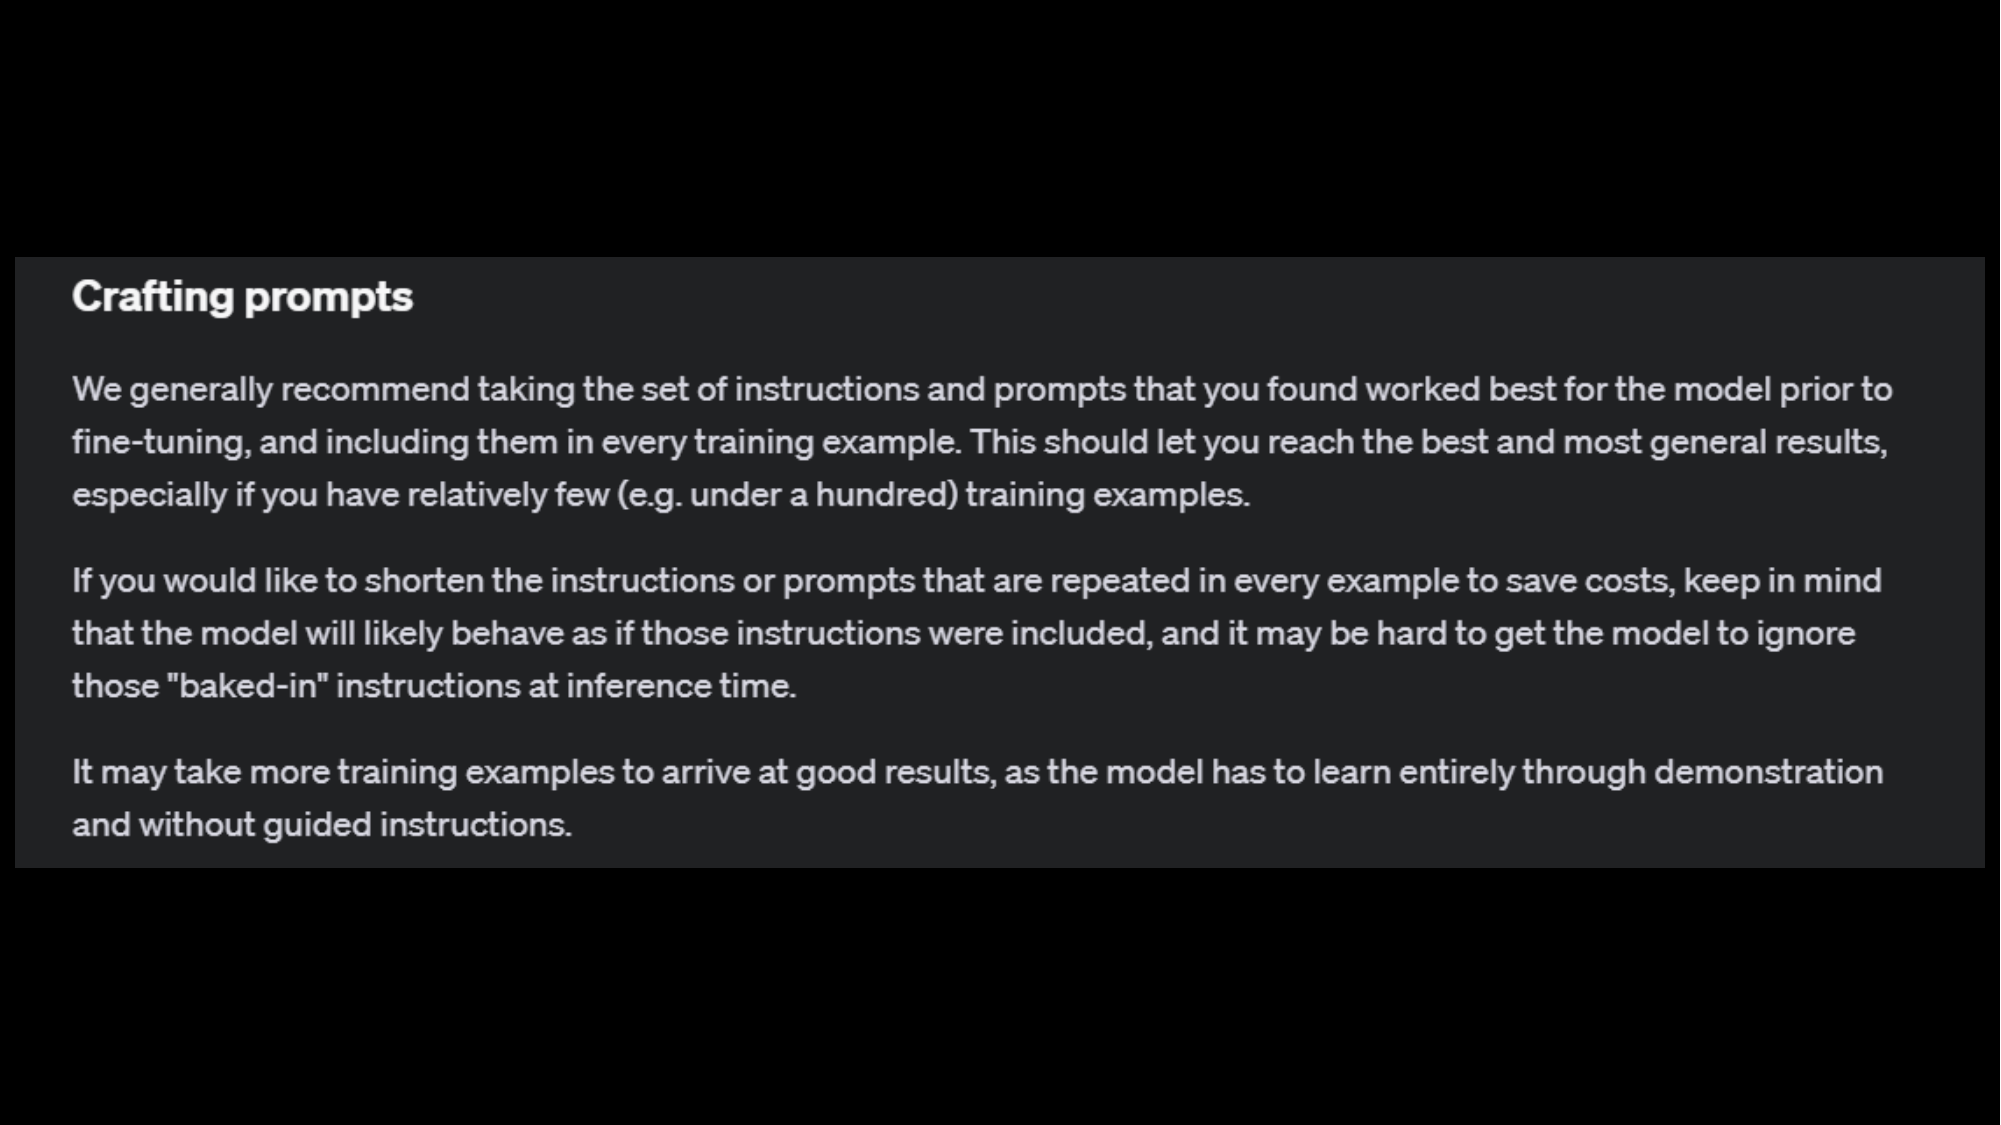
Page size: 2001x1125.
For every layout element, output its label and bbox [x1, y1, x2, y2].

picture [15, 257, 1985, 868]
